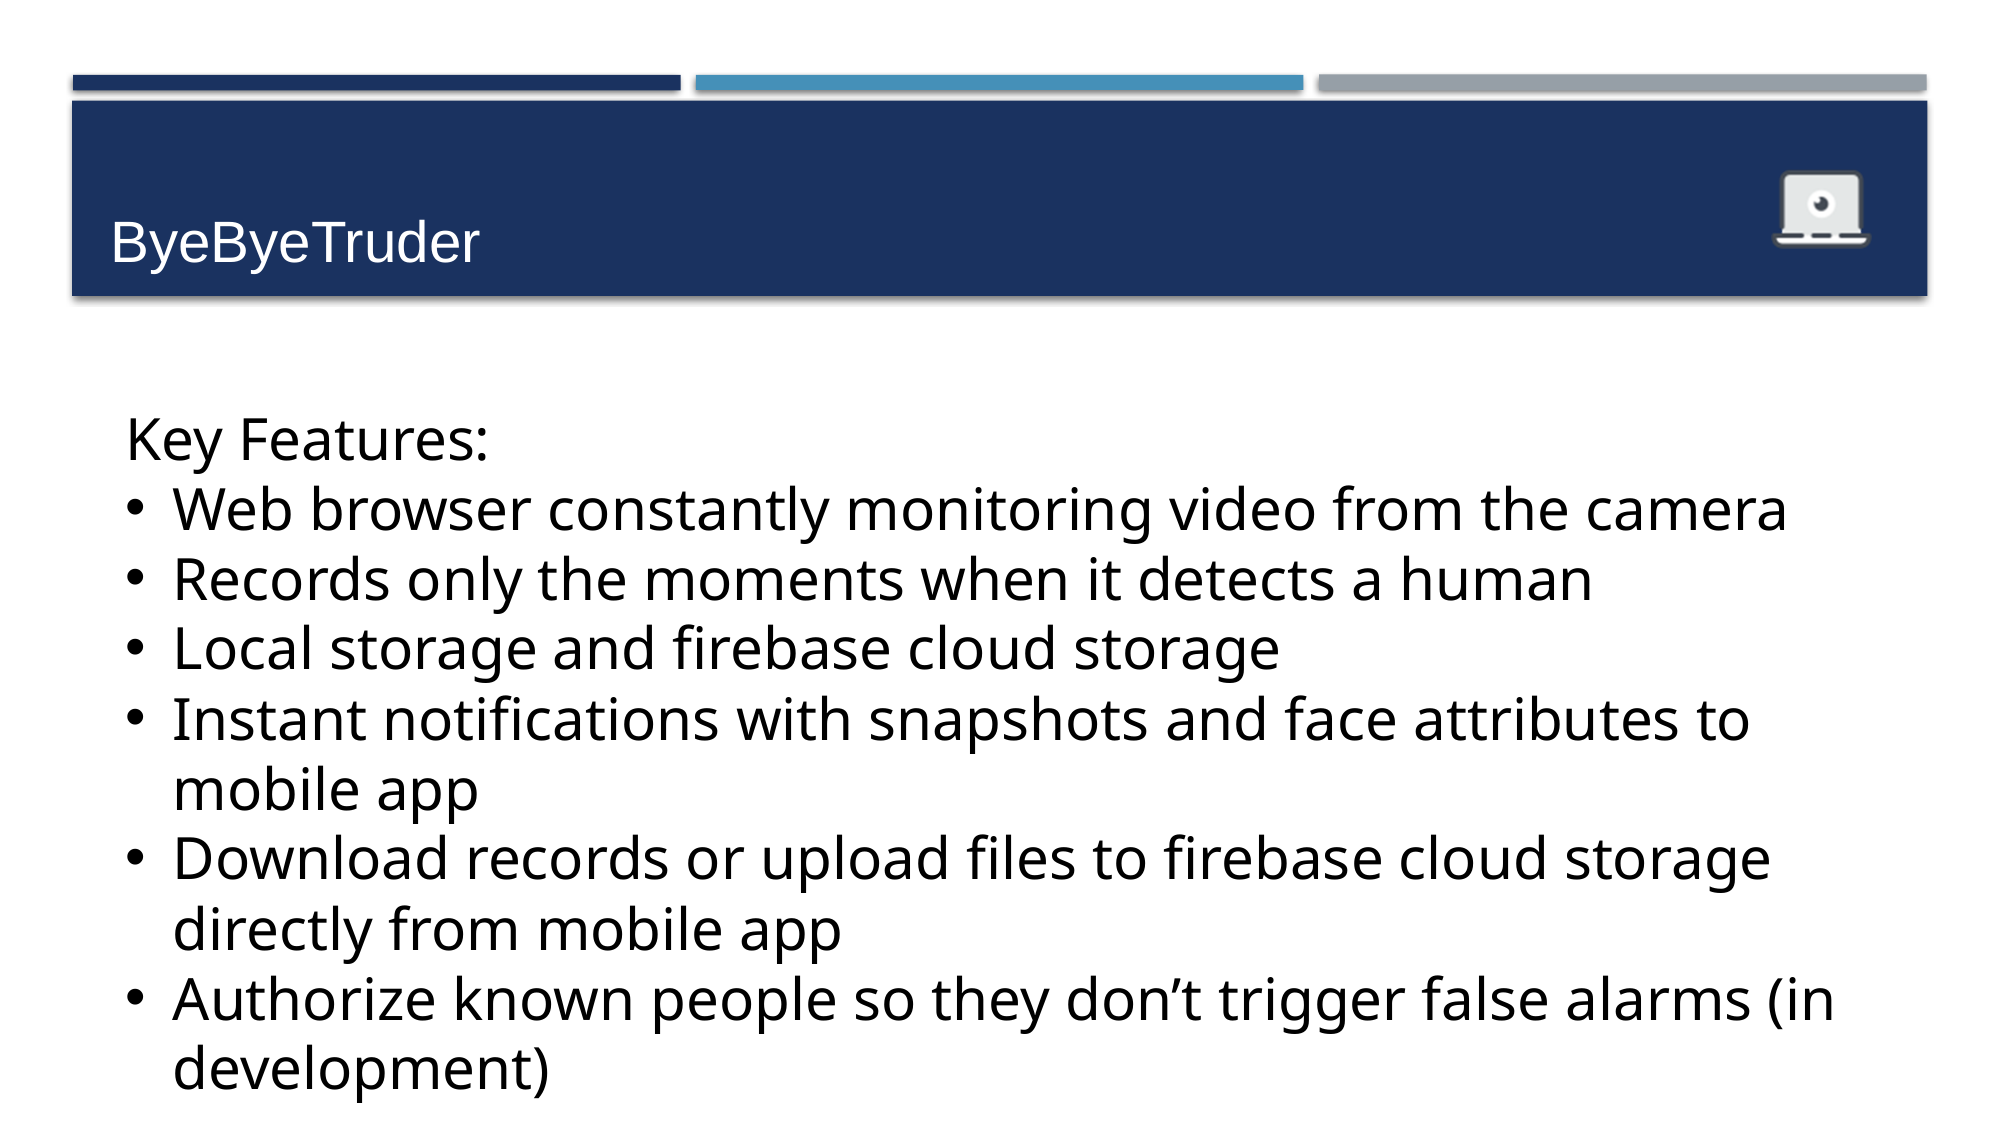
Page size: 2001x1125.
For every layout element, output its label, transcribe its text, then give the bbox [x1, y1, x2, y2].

picture [1771, 147, 1873, 249]
title ByeByeTruder [95, 115, 1905, 282]
text_box Key Features: Web browser constantly monitoring video from the camera Records only the moments when it detects a human Local storage and firebase cloud storage Instant notifications with snapshots and face attributes to mobile app Download records or upload files to firebase cloud storage directly from mobile app Authorize known people so they don’t trigger false alarms (in development) [111, 394, 1905, 1125]
